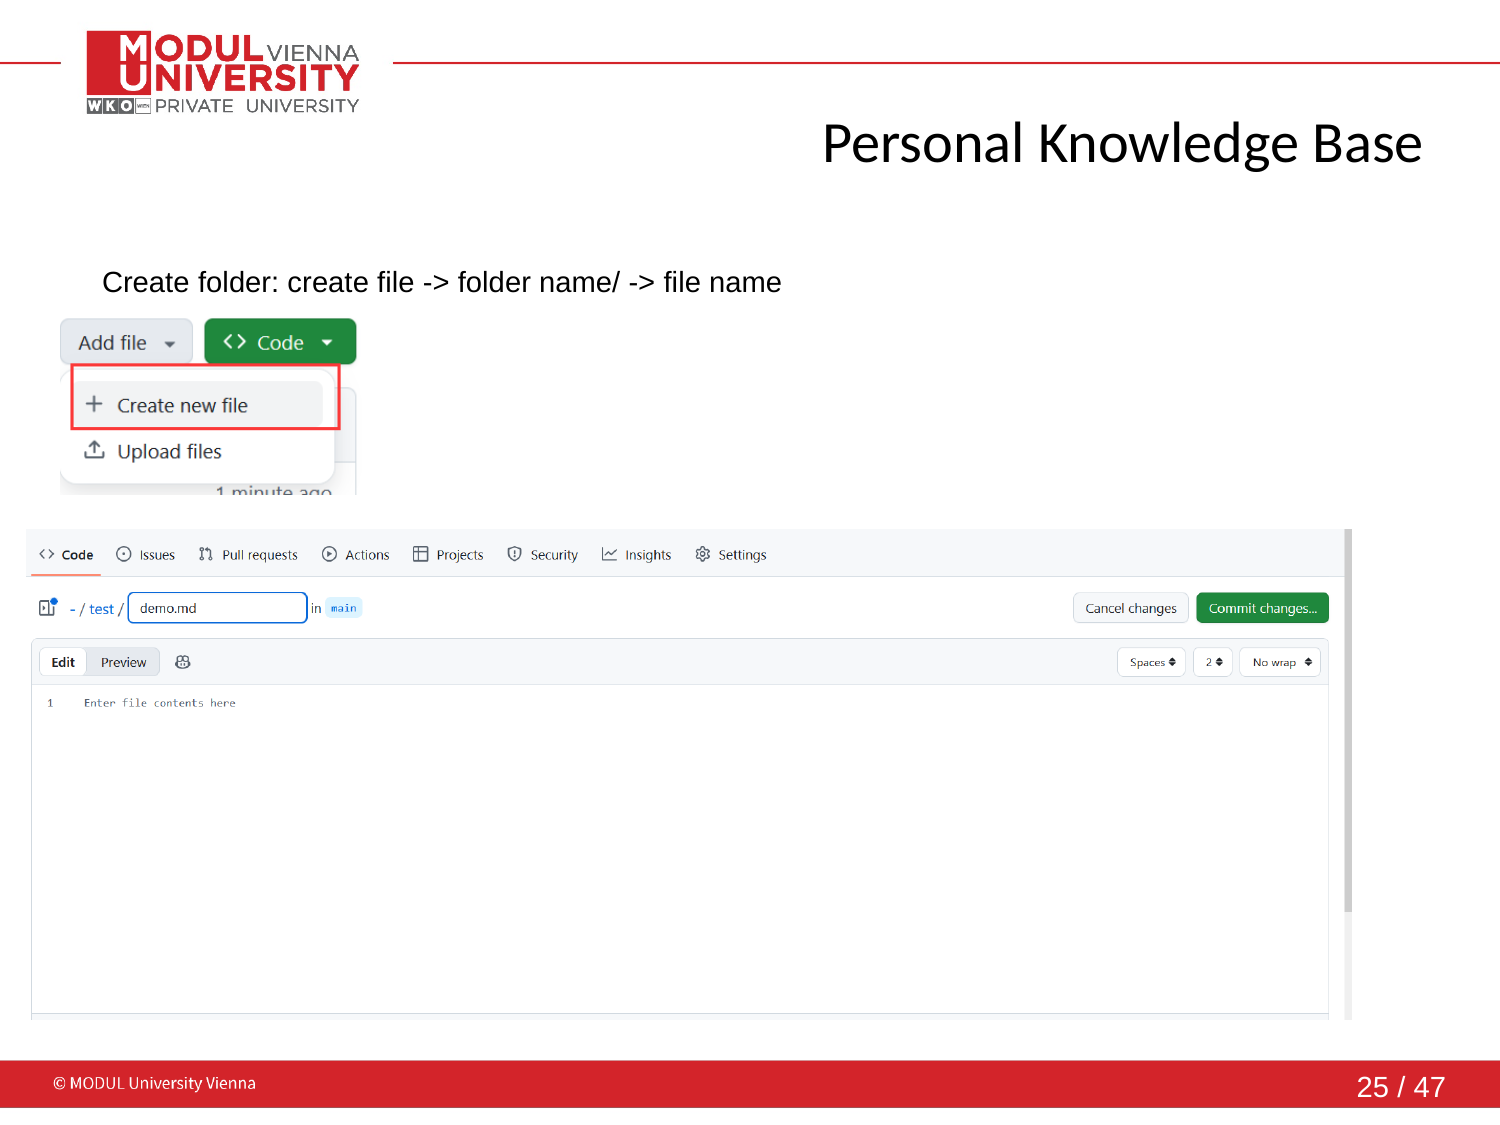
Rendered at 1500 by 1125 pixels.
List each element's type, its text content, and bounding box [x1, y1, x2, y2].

title Personal Knowledge Base [51, 45, 1439, 232]
picture [0, 0, 1500, 1125]
list Create folder: create file -> folder name/ -> file name [26, 232, 1474, 329]
